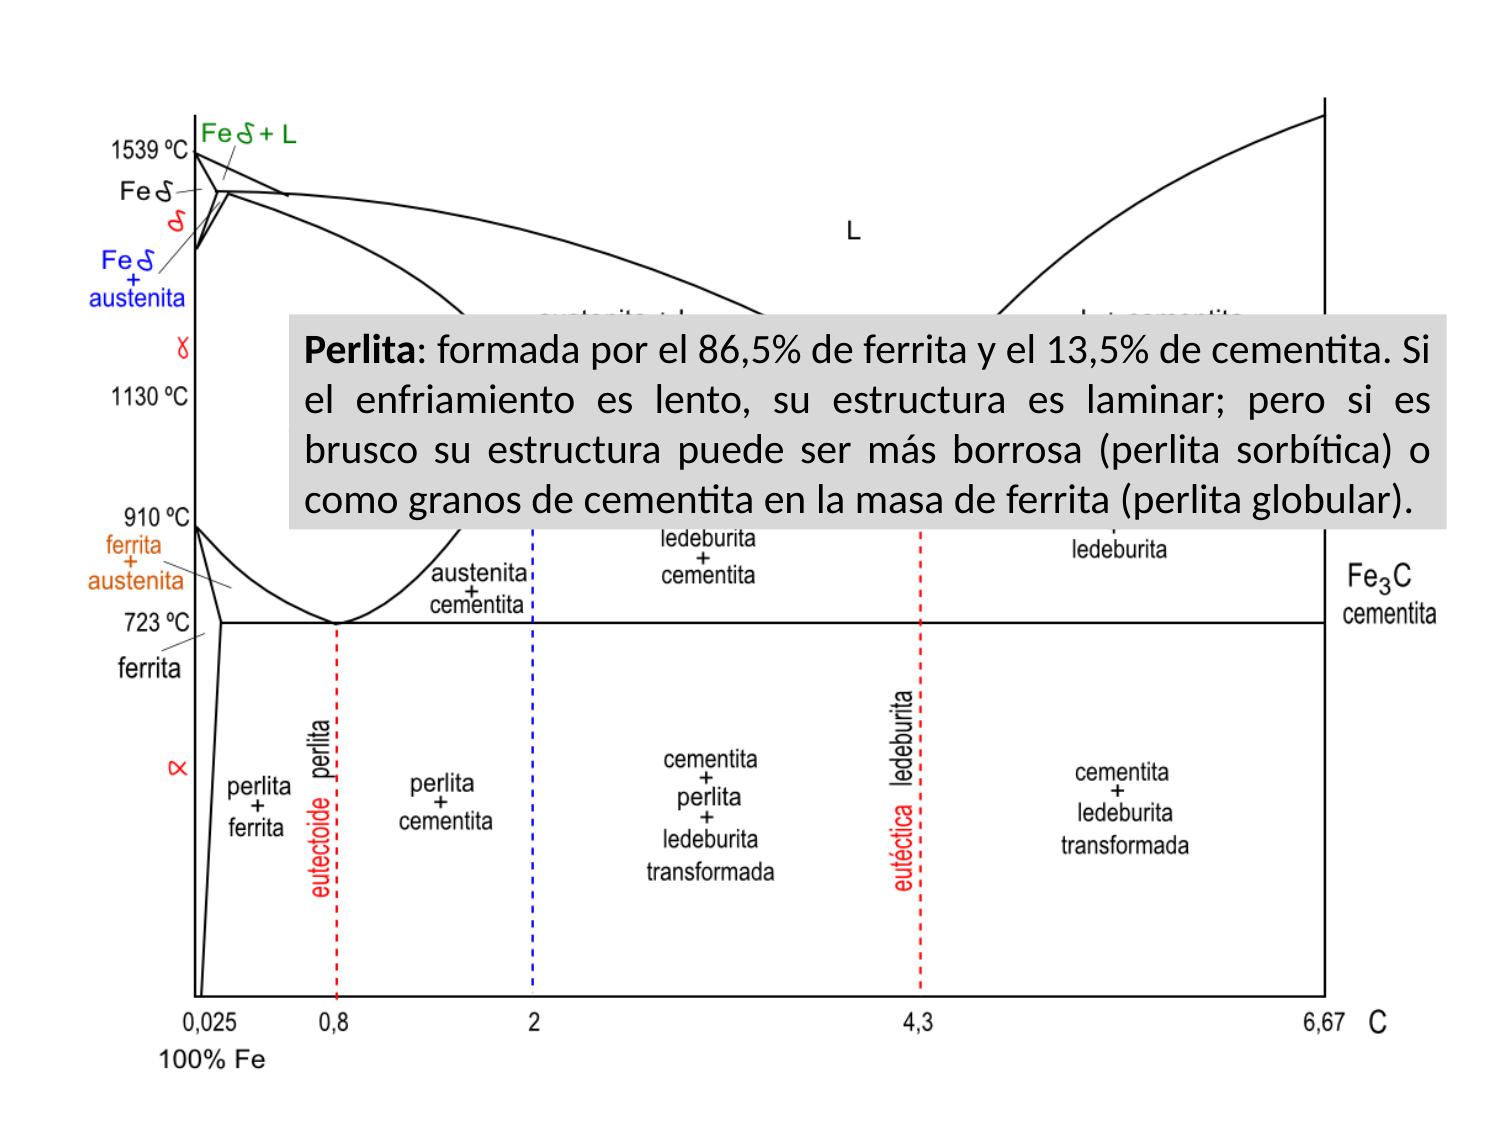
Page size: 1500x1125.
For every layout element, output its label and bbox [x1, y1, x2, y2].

picture [88, 89, 1447, 1083]
